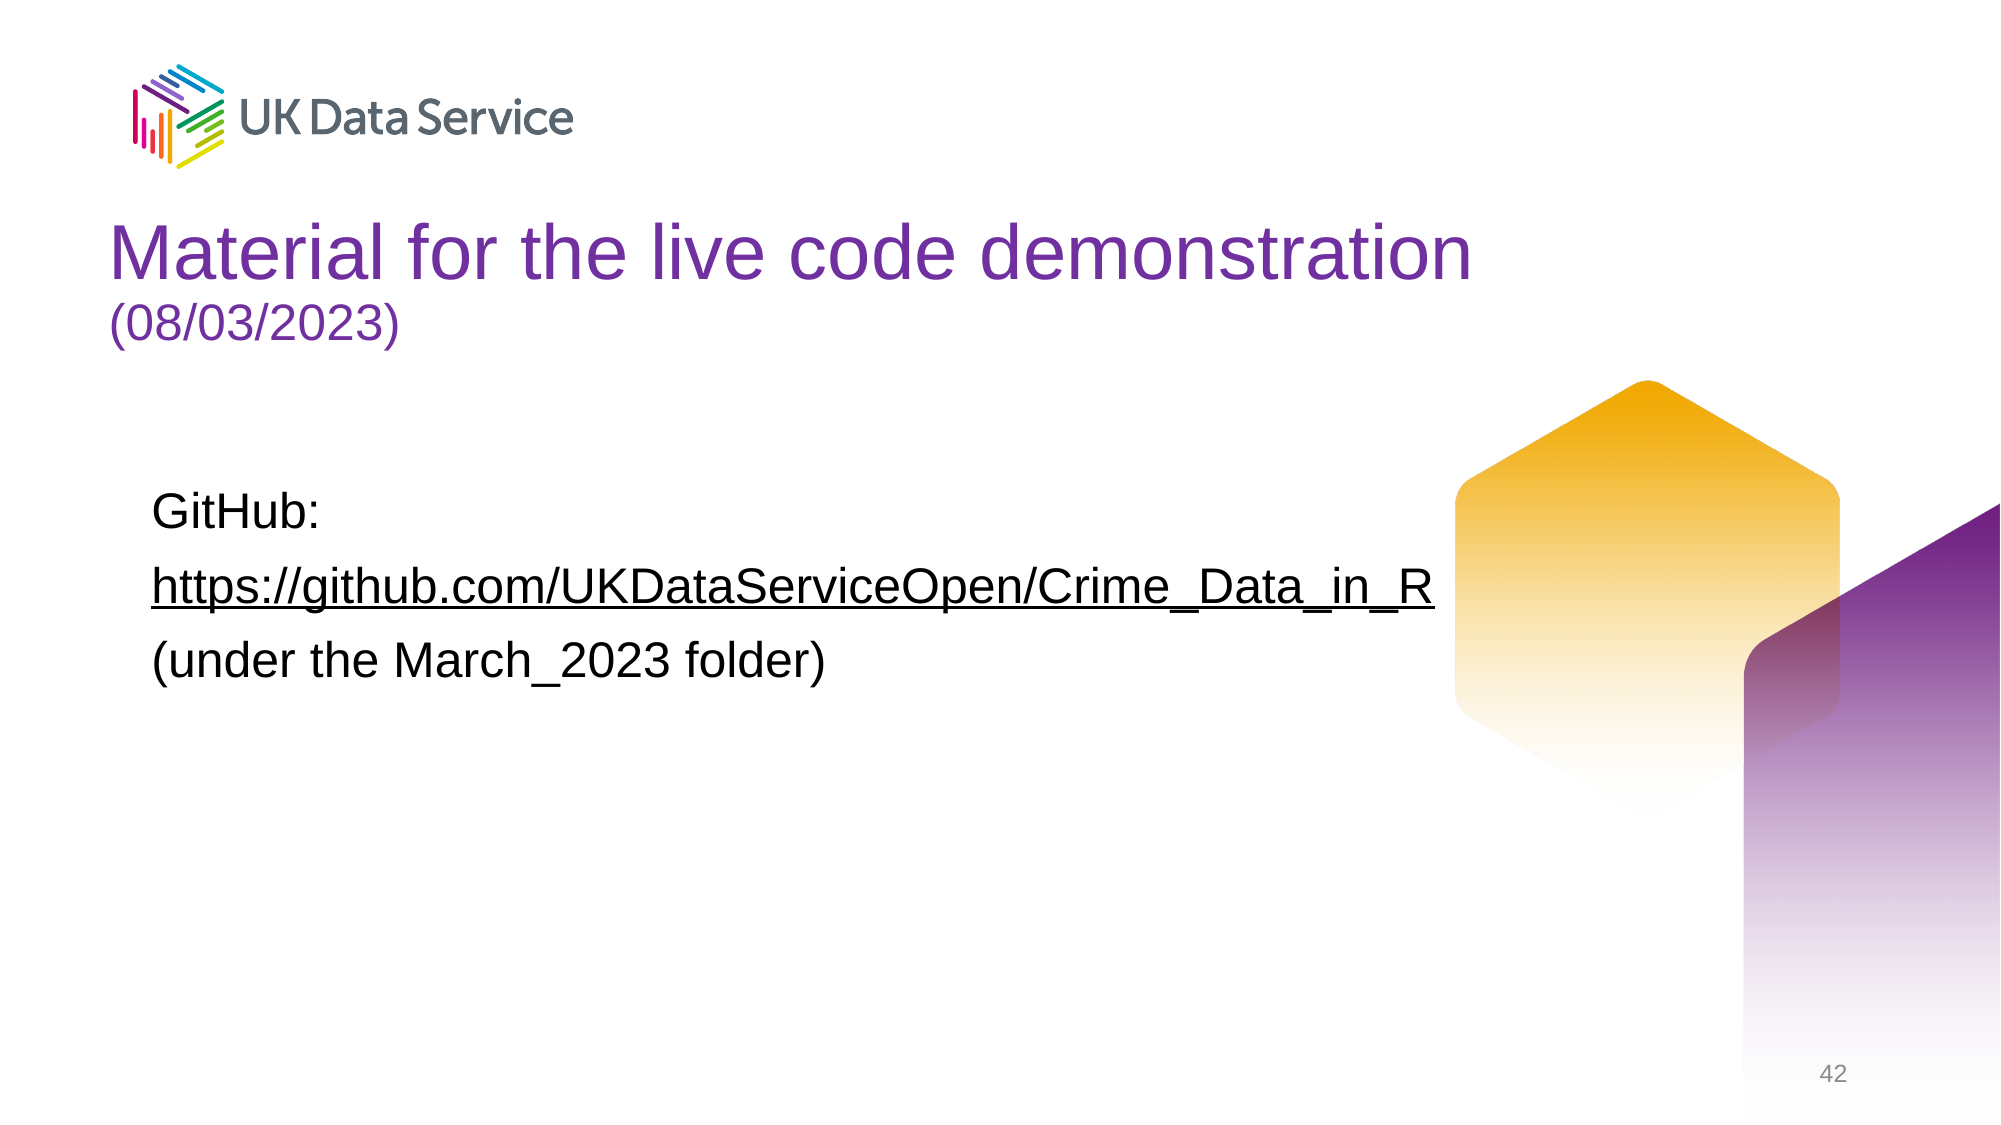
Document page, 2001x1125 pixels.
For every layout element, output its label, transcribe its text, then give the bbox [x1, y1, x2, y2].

picture [1338, 298, 2000, 1125]
title Material for the live code demonstration (08/03/2023) [93, 201, 1820, 622]
list GitHub: https://github.com/UKDataServiceOpen/Crime_Data_in_R (under the March_2023 folder) [136, 396, 1615, 846]
slide_number 42 [1412, 1042, 1863, 1103]
picture [98, 29, 608, 201]
